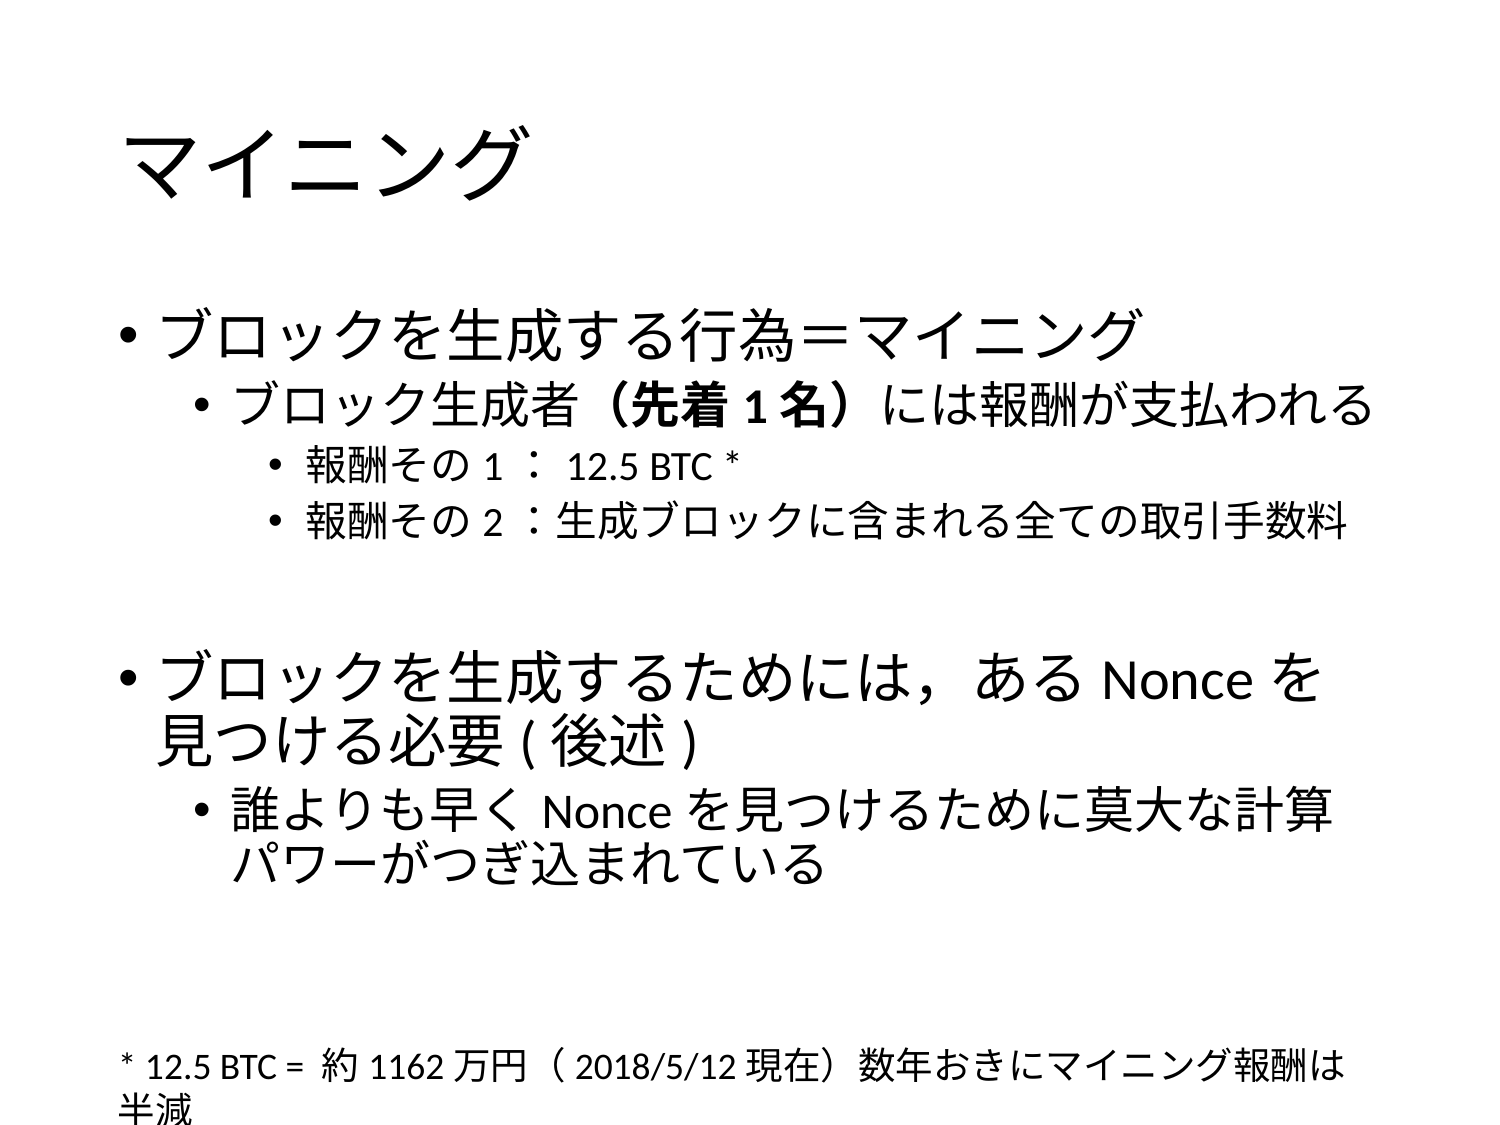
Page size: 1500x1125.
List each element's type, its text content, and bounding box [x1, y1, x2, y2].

list ブロックを生成する行為＝マイニング ブロック生成者（先着1名）には報酬が支払われる 報酬その1：12.5 BTC * 報酬その2：生成ブロックに含まれる全ての取引手数料 ブロックを生成するためには，あるNonceを見つける必要(後述) 誰よりも早くNonceを見つけるために莫大な計算パワーがつぎ込まれている [103, 299, 1397, 1014]
title マイニング [103, 59, 1397, 278]
text_box * 12.5 BTC = 約1162万円（2018/5/12現在）数年おきにマイニング報酬は半減 [103, 1034, 1397, 1125]
